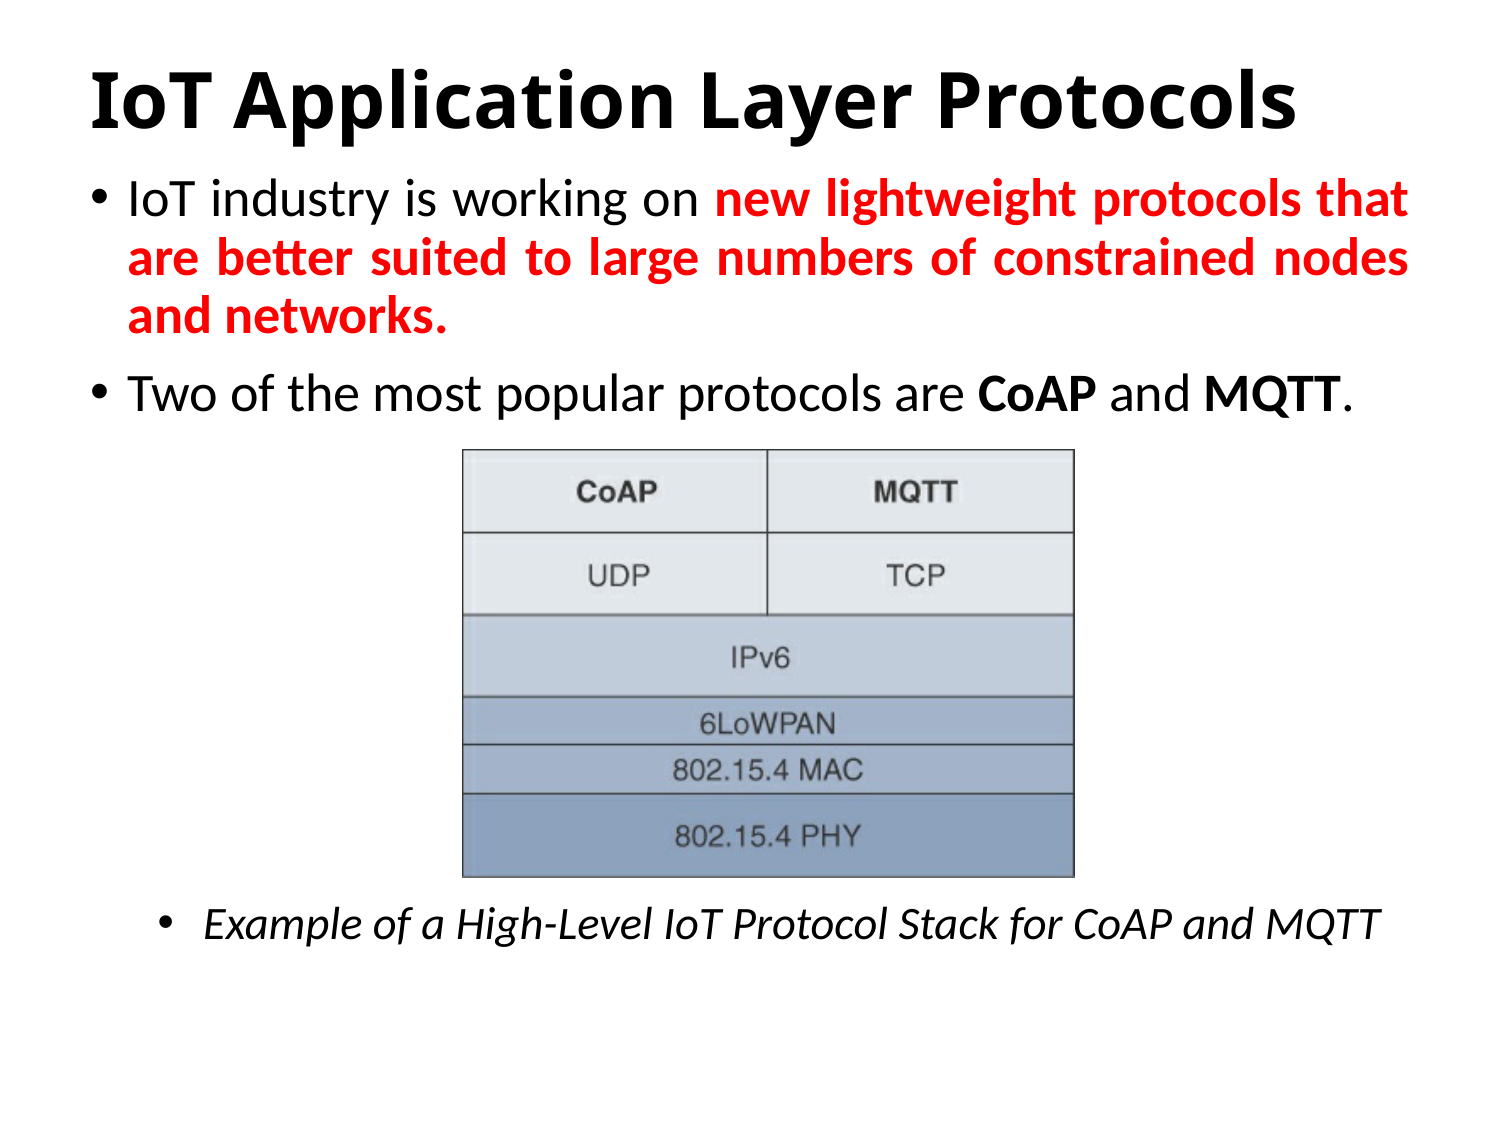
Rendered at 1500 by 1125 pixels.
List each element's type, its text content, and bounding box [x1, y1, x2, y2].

picture [462, 449, 1075, 879]
list IoT industry is working on new lightweight protocols that are better suited to large numbers of constrained nodes and networks. Two of the most popular protocols are CoAP and MQTT. Example of a High-Level IoT Protocol Stack for CoAP and MQTT [75, 162, 1425, 1005]
title IoT Application Layer Protocols [75, 45, 1425, 162]
